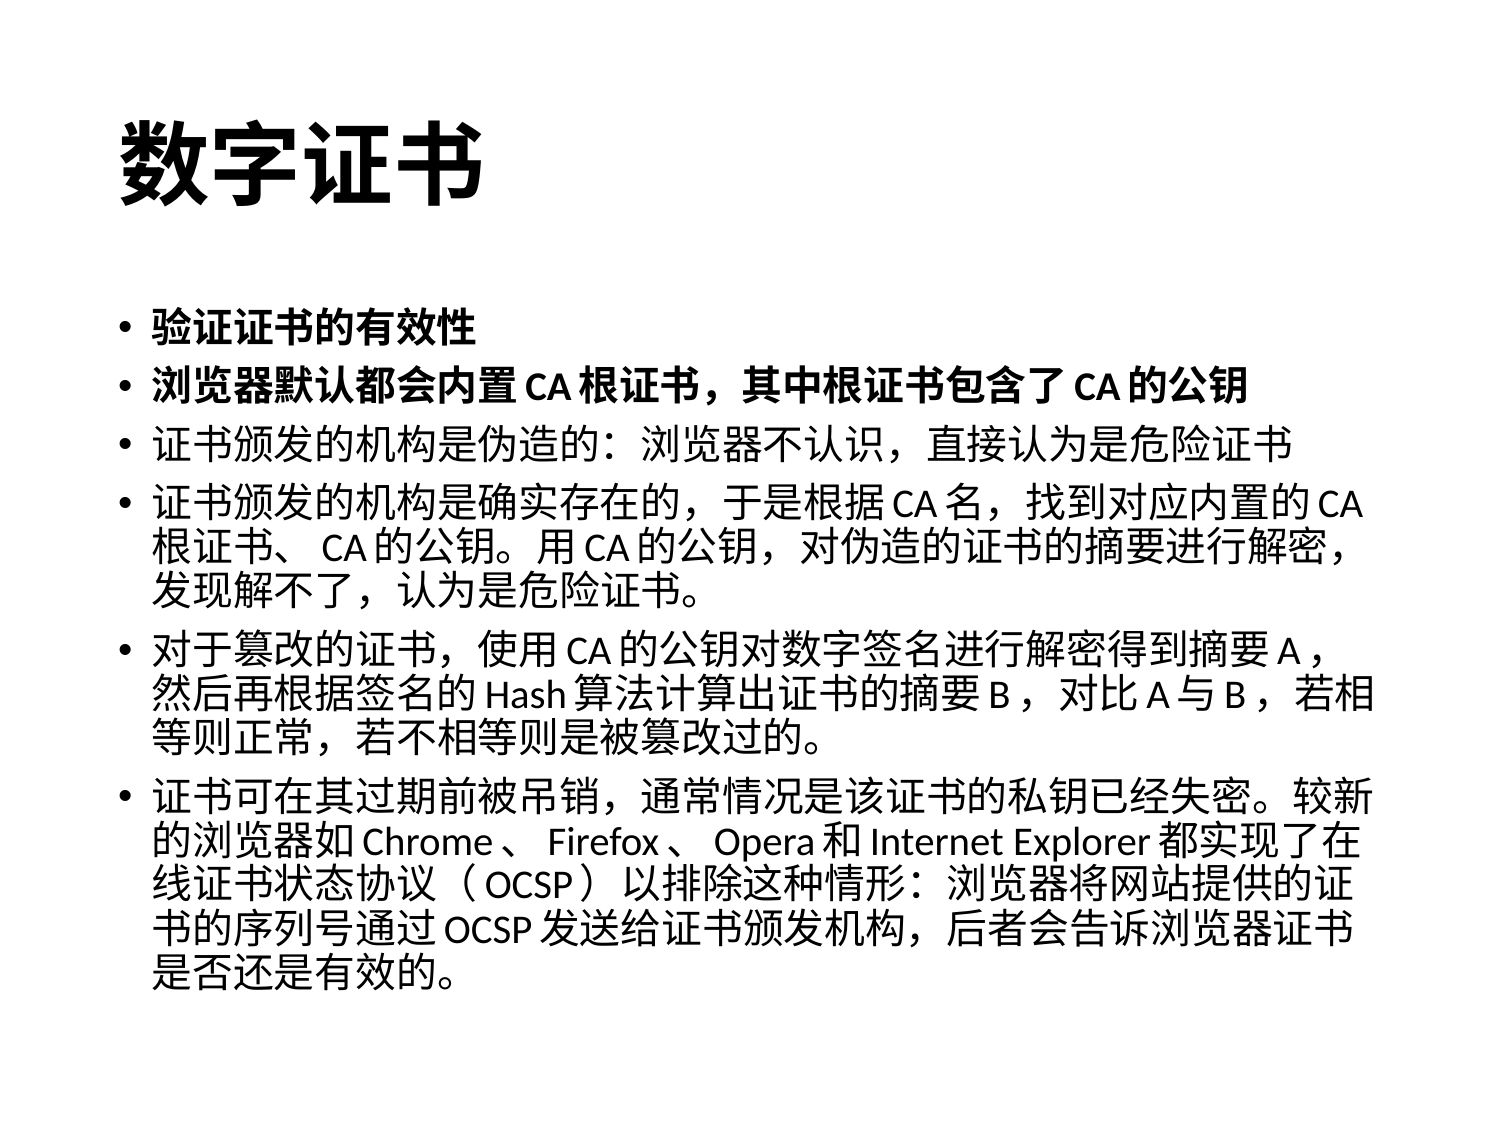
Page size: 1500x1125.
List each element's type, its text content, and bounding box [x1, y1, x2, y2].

title 数字证书 [103, 59, 1397, 278]
list 验证证书的有效性 浏览器默认都会内置CA根证书，其中根证书包含了CA的公钥 证书颁发的机构是伪造的：浏览器不认识，直接认为是危险证书 证书颁发的机构是确实存在的，于是根据CA名，找到对应内置的CA根证书、CA的公钥。用CA的公钥，对伪造的证书的摘要进行解密，发现解不了，认为是危险证书。 对于篡改的证书，使用CA的公钥对数字签名进行解密得到摘要A，然后再根据签名的Hash算法计算出证书的摘要B，对比A与B，若相等则正常，若不相等则是被篡改过的。 证书可在其过期前被吊销，通常情况是该证书的私钥已经失密。较新的浏览器如Chrome、Firefox、Opera和Internet Explorer都实现了在线证书状态协议（OCSP）以排除这种情形：浏览器将网站提供的证书的序列号通过OCSP发送给证书颁发机构，后者会告诉浏览器证书是否还是有效的。 [103, 299, 1397, 1014]
